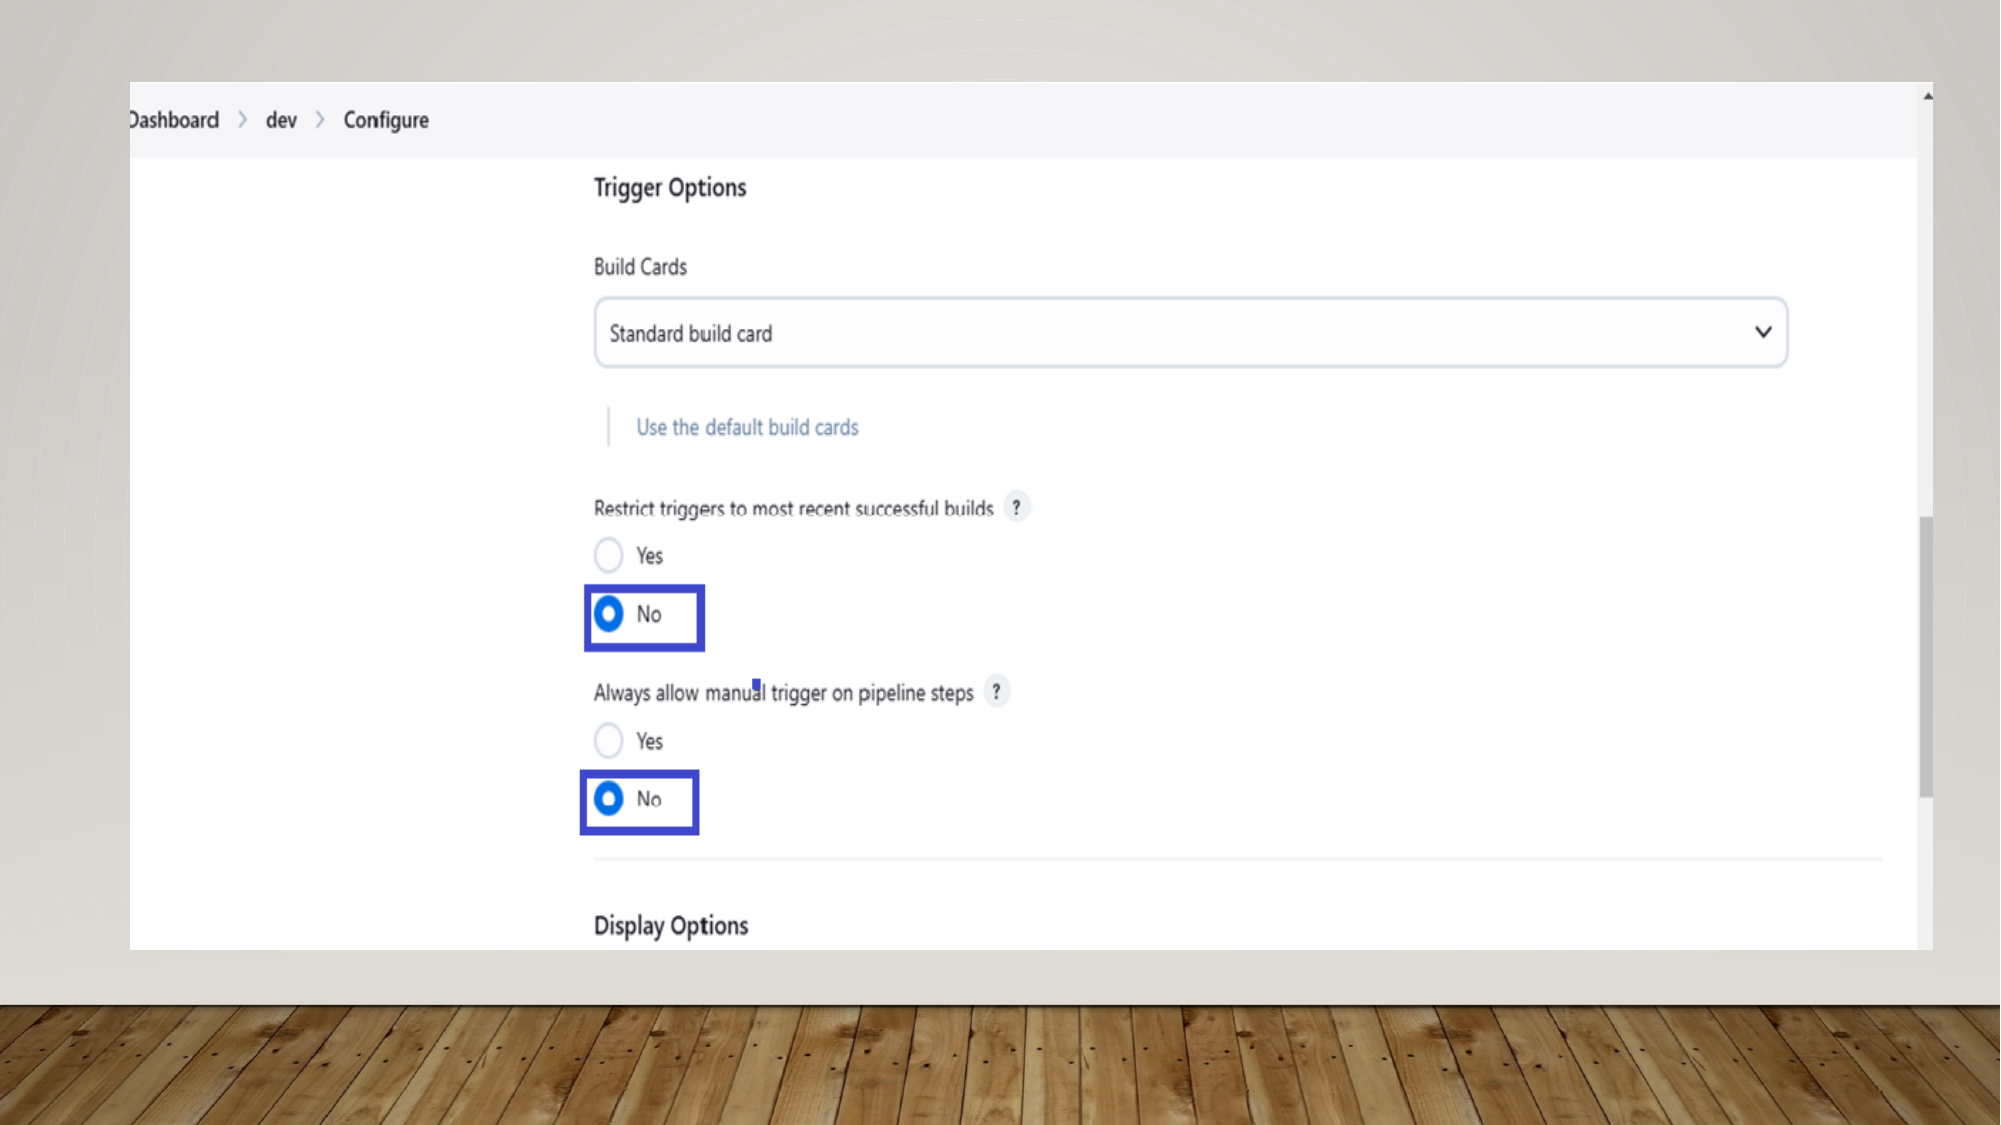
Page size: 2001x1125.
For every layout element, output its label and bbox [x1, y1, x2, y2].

picture [130, 82, 1933, 950]
picture [0, 1005, 2000, 1125]
